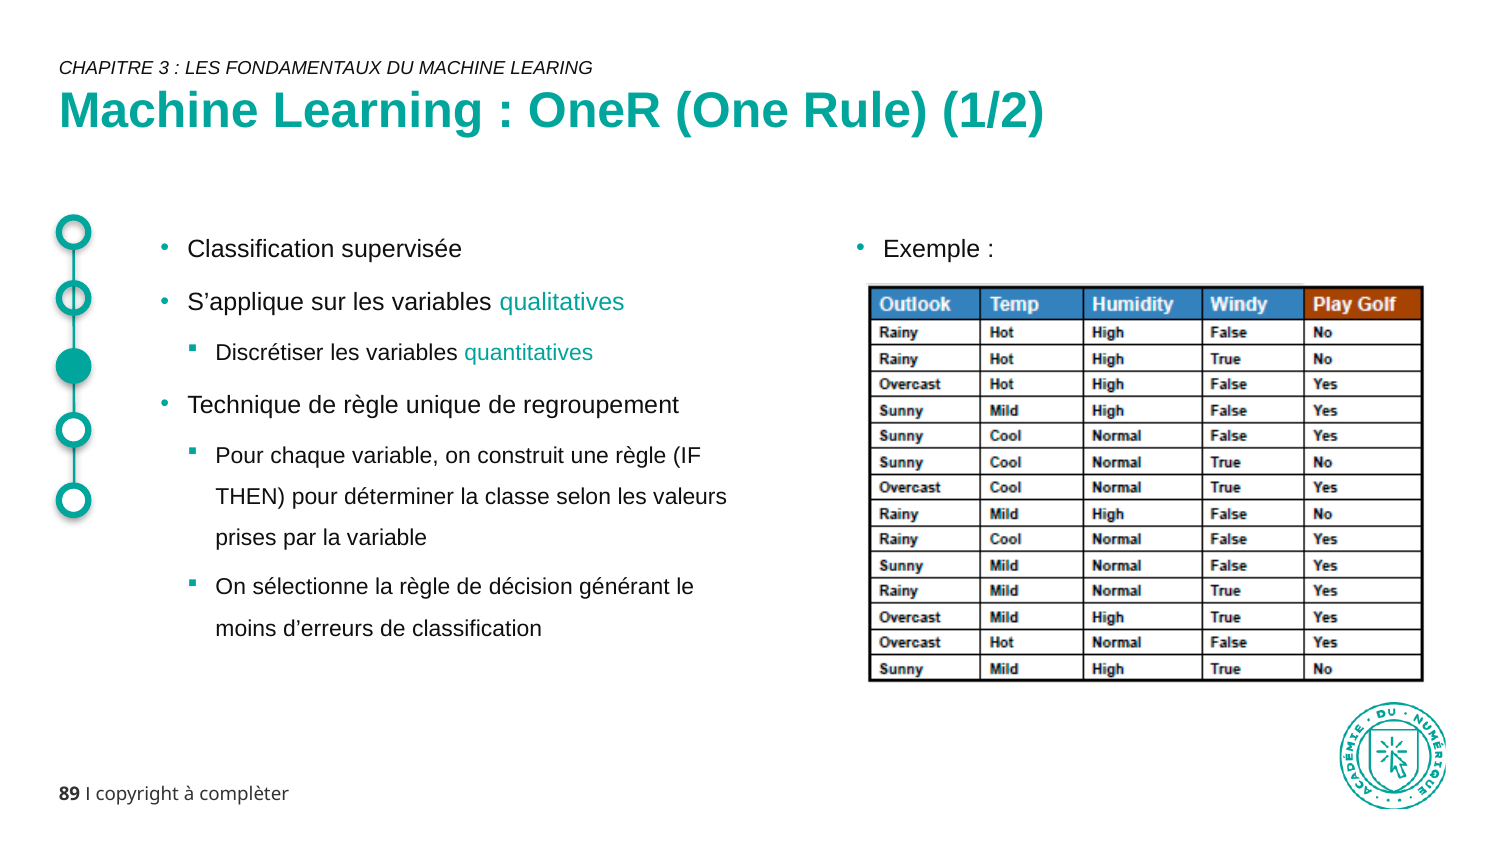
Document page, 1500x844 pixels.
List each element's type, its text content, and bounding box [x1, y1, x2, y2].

picture [855, 282, 1435, 690]
text_box Exemple : [856, 217, 1446, 453]
text_box Classification supervisée S’applique sur les variables qualitatives Discrétiser les variables quantitatives Technique de règle unique de regroupement Pour chaque variable, on construit une règle (IF THEN) pour déterminer la classe selon les valeurs prises par la variable On sélectionne la règle de décision générant le moins d’erreurs de classification [160, 217, 750, 453]
text_box Machine Learning : OneR (One Rule) (1/2) [58, 77, 1446, 155]
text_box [58, 217, 89, 516]
text_box CHAPITRE 3 : LES FONDAMENTAUX DU MACHINE LEARING [58, 55, 650, 77]
